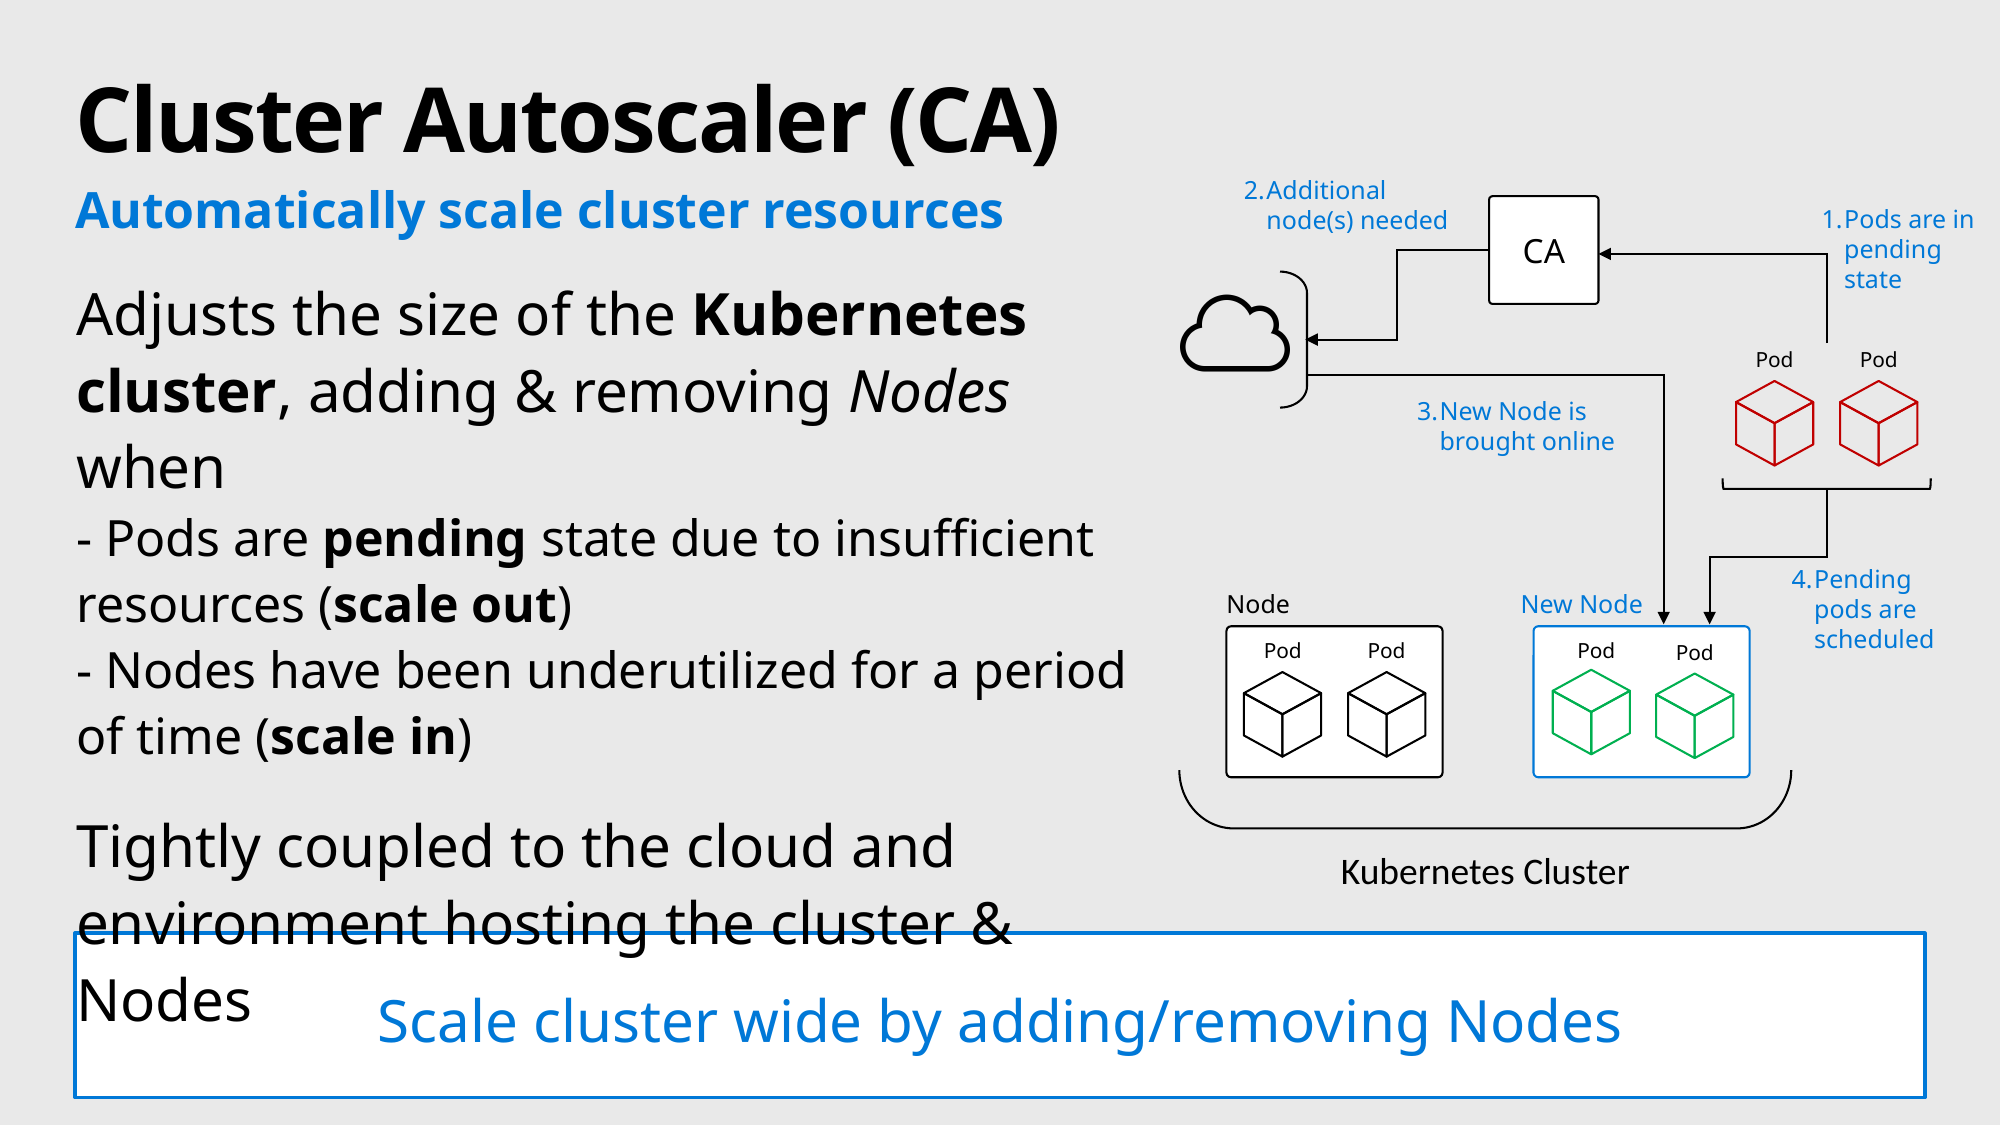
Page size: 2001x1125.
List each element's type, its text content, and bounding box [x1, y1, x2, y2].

text_box [1178, 770, 1792, 829]
list Scale cluster wide by adding/removing Nodes [75, 932, 1925, 1098]
text_box Kubernetes Cluster [1210, 839, 1760, 900]
title Cluster Autoscaler (CA) [75, 75, 1694, 173]
picture [1180, 289, 1290, 377]
text_box [1722, 478, 1932, 490]
text_box Node [1226, 588, 1306, 619]
list Adjusts the size of the Kubernetes cluster, adding & removing Nodes when - Pods are pending state due to insufficient resources (scale out) - Nodes have been underutilized for a period of time (scale in) Tightly coupled to the cloud and environment hosting the cluster & Nodes [76, 269, 1134, 888]
text_box [1225, 625, 1444, 770]
text_box [1279, 271, 1308, 409]
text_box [1667, 184, 1758, 413]
list Automatically scale cluster resources [75, 173, 1136, 283]
text_box [1532, 625, 1751, 770]
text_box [1306, 374, 1664, 625]
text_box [1243, 637, 1426, 757]
text_box [1552, 669, 1630, 755]
text_box Additional node(s) needed [1243, 174, 1494, 235]
text_box Pod [1672, 639, 1718, 665]
text_box Pods are in pending state [1821, 203, 1981, 294]
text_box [1305, 250, 1490, 340]
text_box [1700, 498, 1836, 616]
text_box Pending pods are scheduled [1791, 563, 1936, 654]
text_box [1735, 346, 1918, 466]
text_box New Node [1665, 588, 1677, 619]
text_box [1656, 673, 1734, 759]
text_box Pod [1573, 637, 1619, 663]
text_box CA [1488, 195, 1600, 305]
